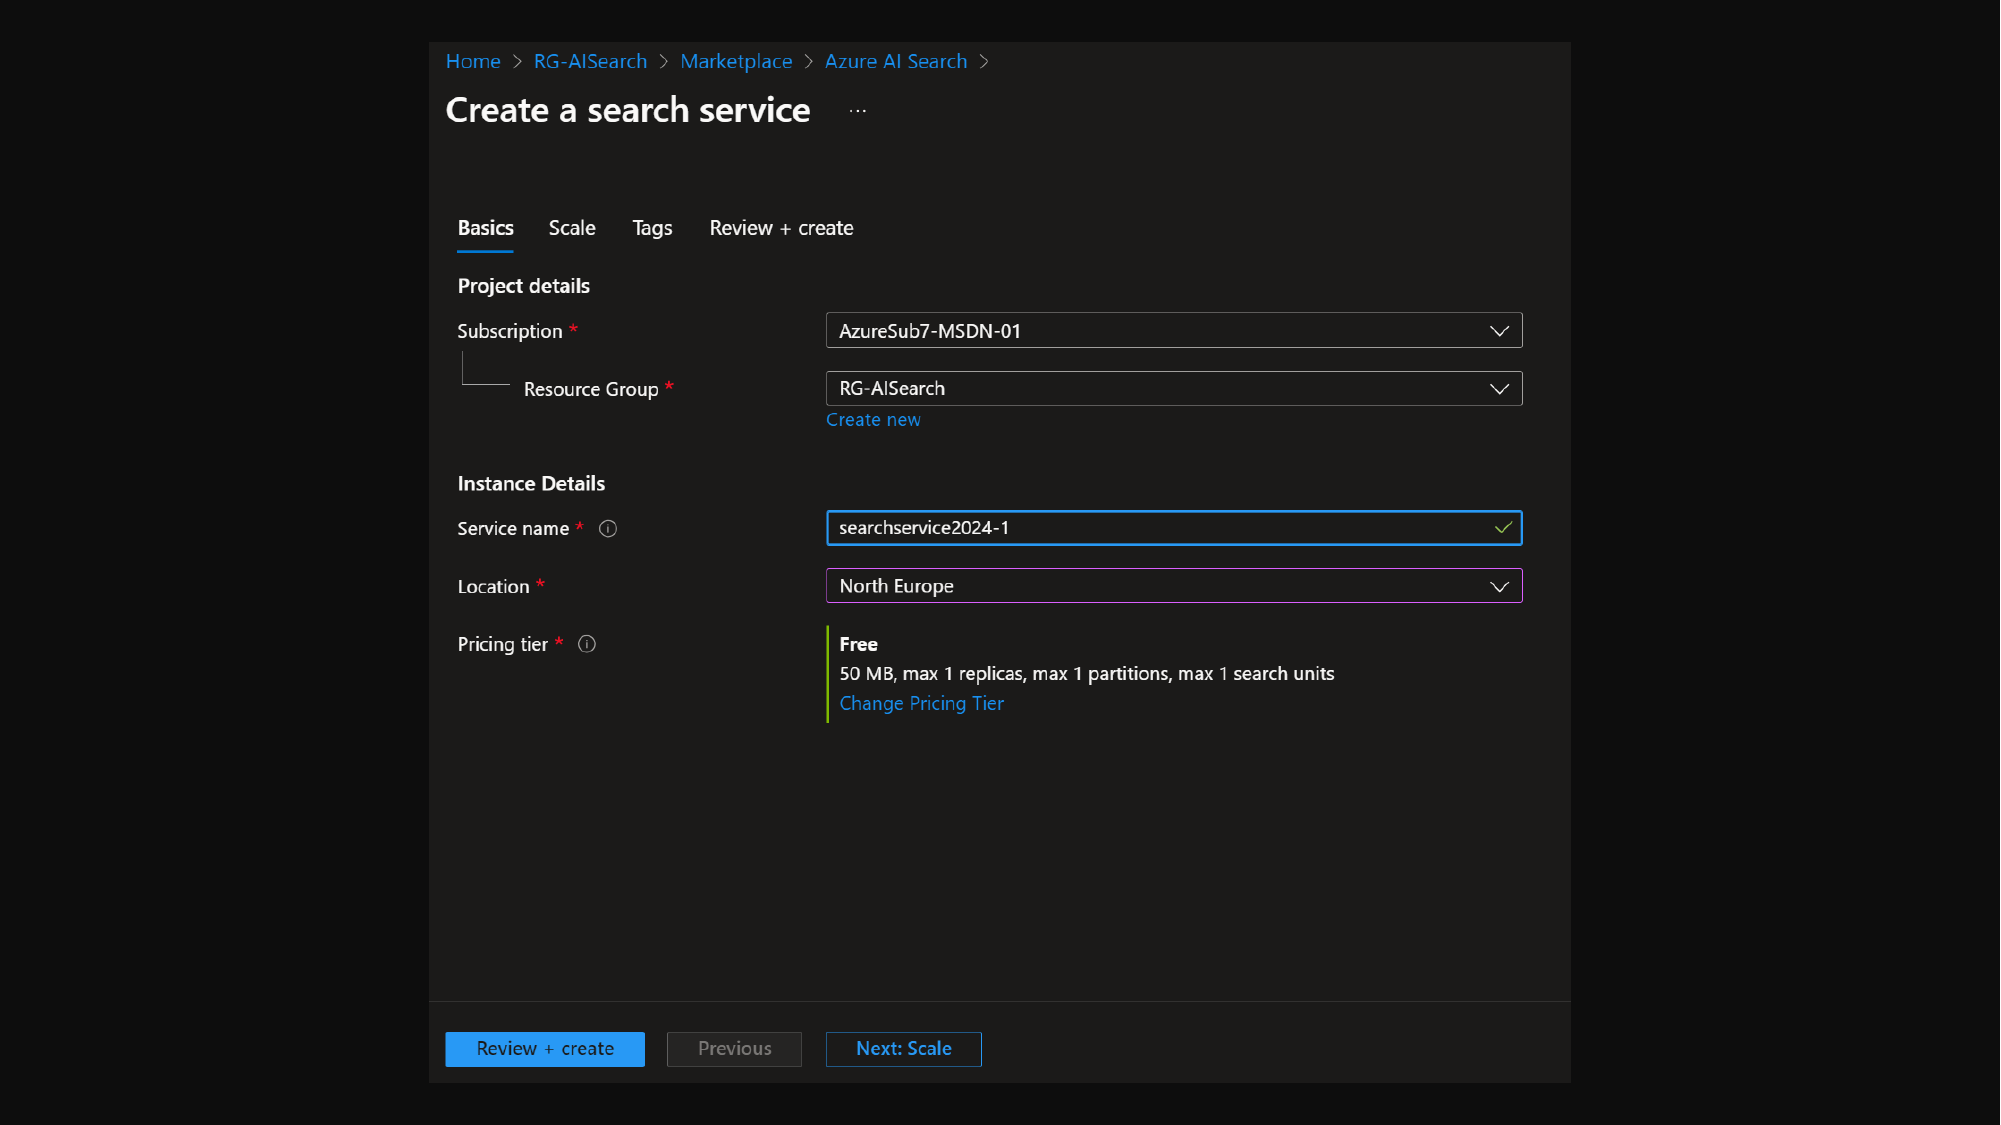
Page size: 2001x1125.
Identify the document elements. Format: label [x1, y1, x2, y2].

picture [429, 42, 1571, 1083]
